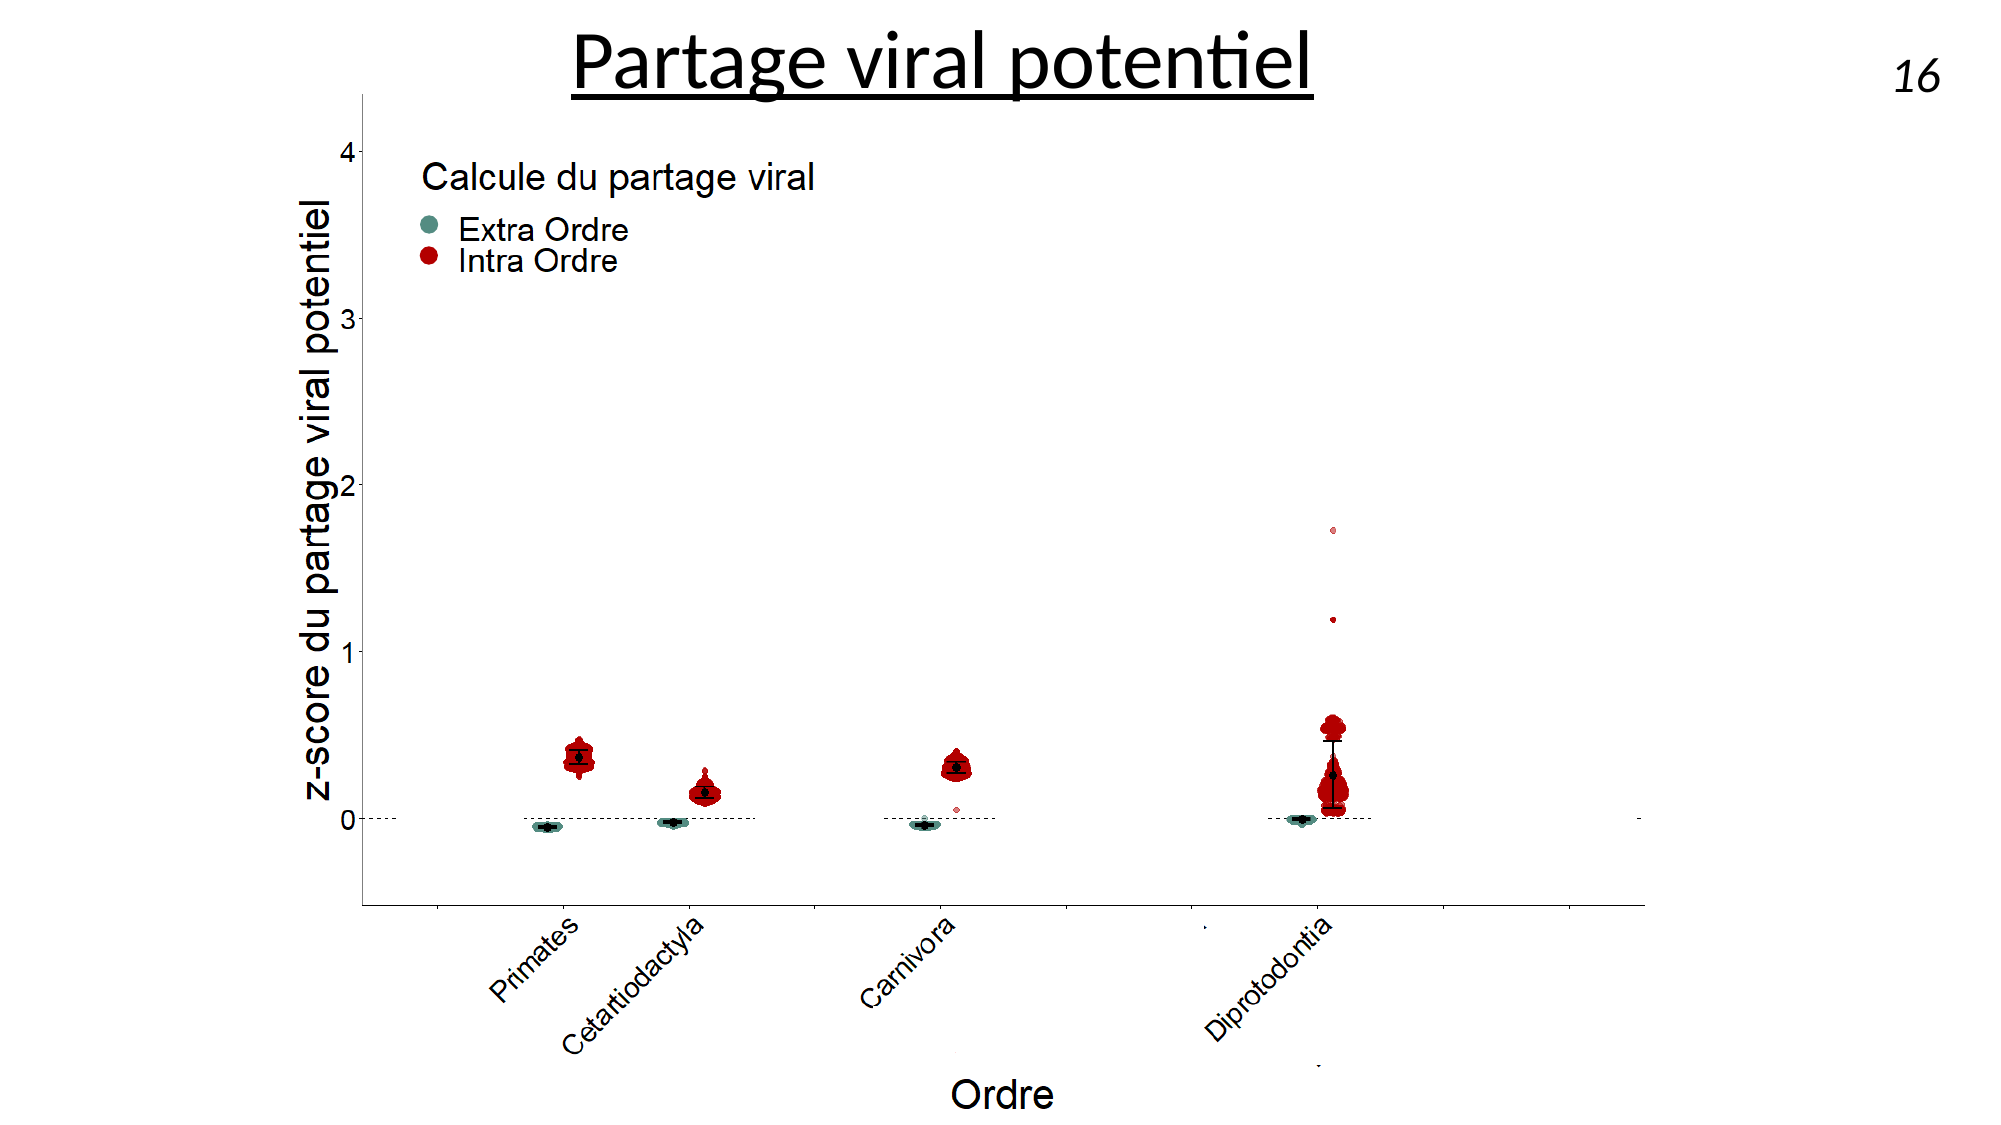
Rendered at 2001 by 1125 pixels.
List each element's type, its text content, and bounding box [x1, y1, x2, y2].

picture [290, 0, 2000, 1124]
text_box Partage viral potentiel [80, 9, 1448, 153]
